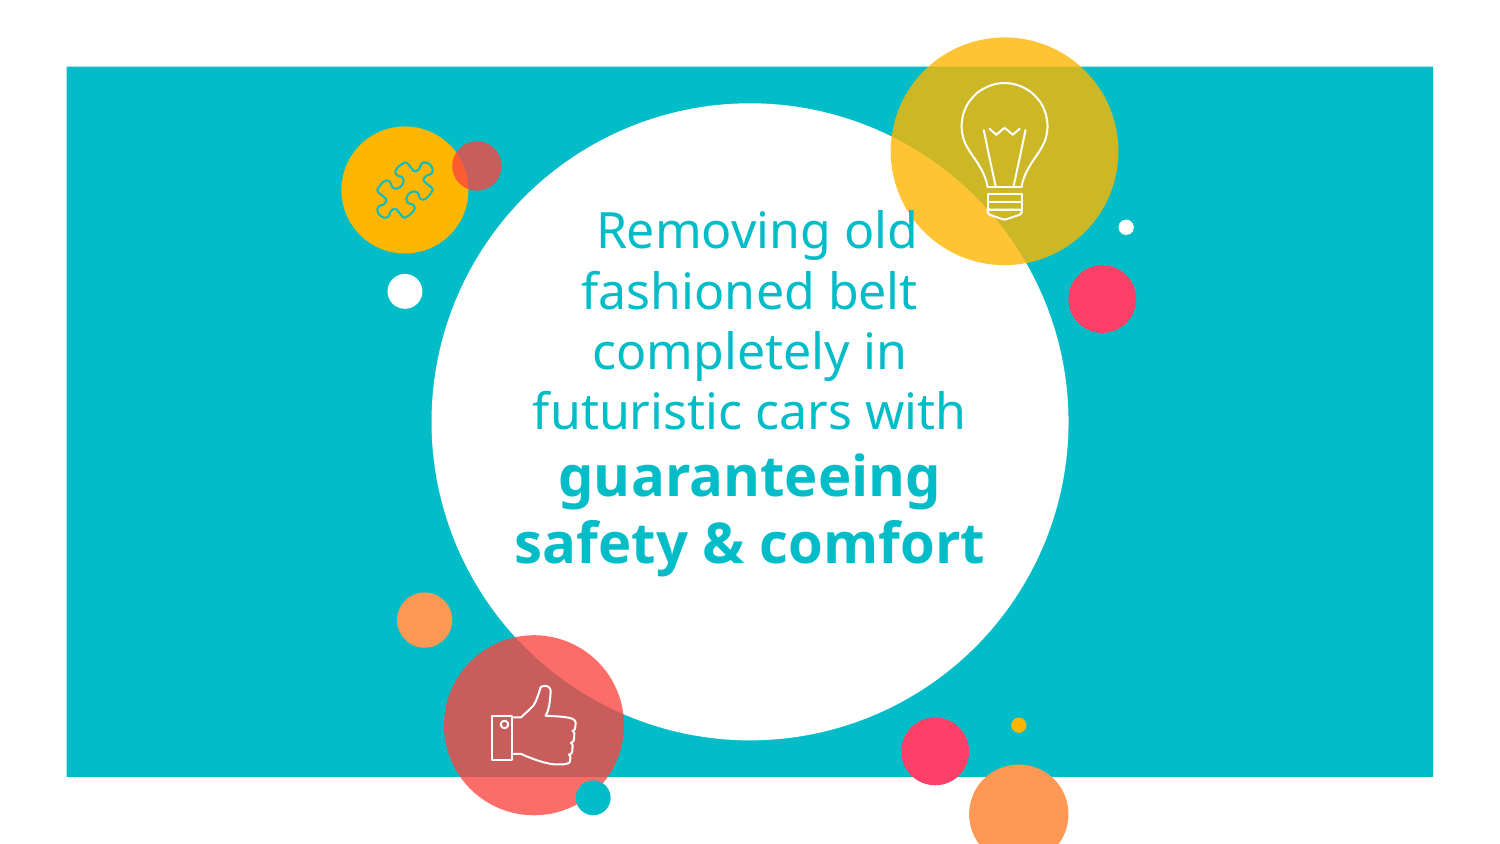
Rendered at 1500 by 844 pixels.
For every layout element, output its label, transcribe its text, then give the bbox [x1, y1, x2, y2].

title Removing old fashioned belt completely in futuristic cars with guaranteeing safety & comfort [473, 329, 1027, 590]
